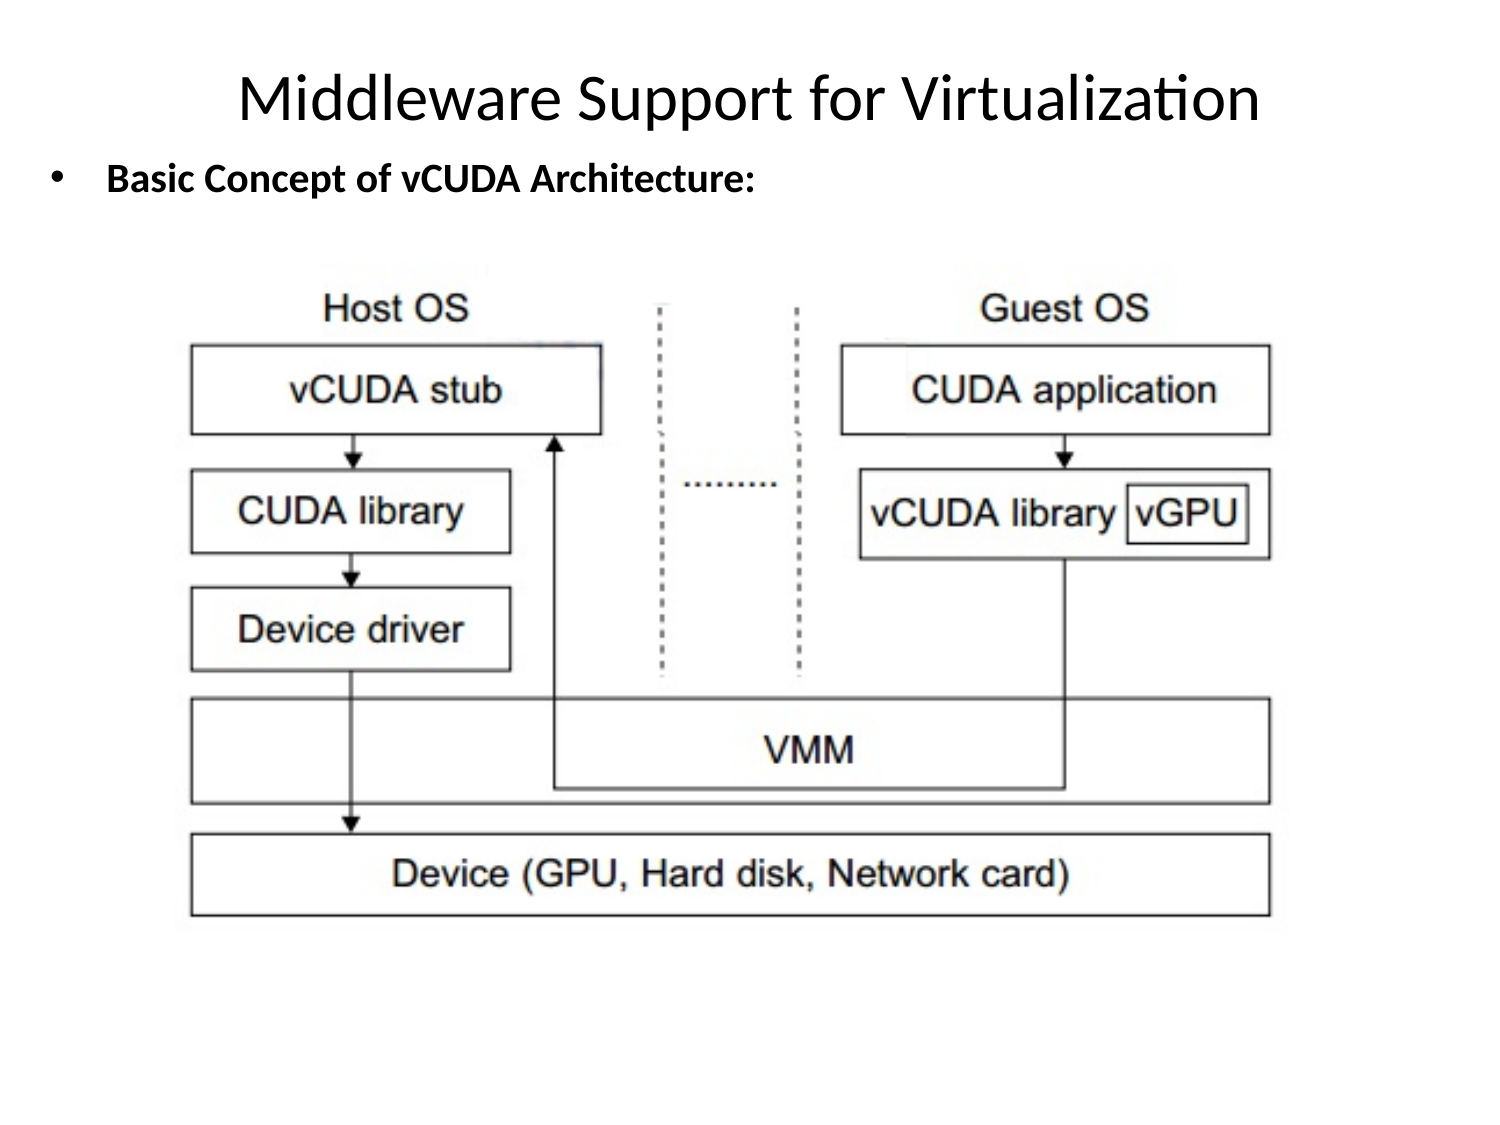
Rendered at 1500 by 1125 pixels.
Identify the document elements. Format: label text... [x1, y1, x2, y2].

title Middleware Support for Virtualization [75, 0, 1425, 188]
picture [152, 257, 1306, 950]
list Basic Concept of vCUDA Architecture: [35, 143, 1418, 961]
